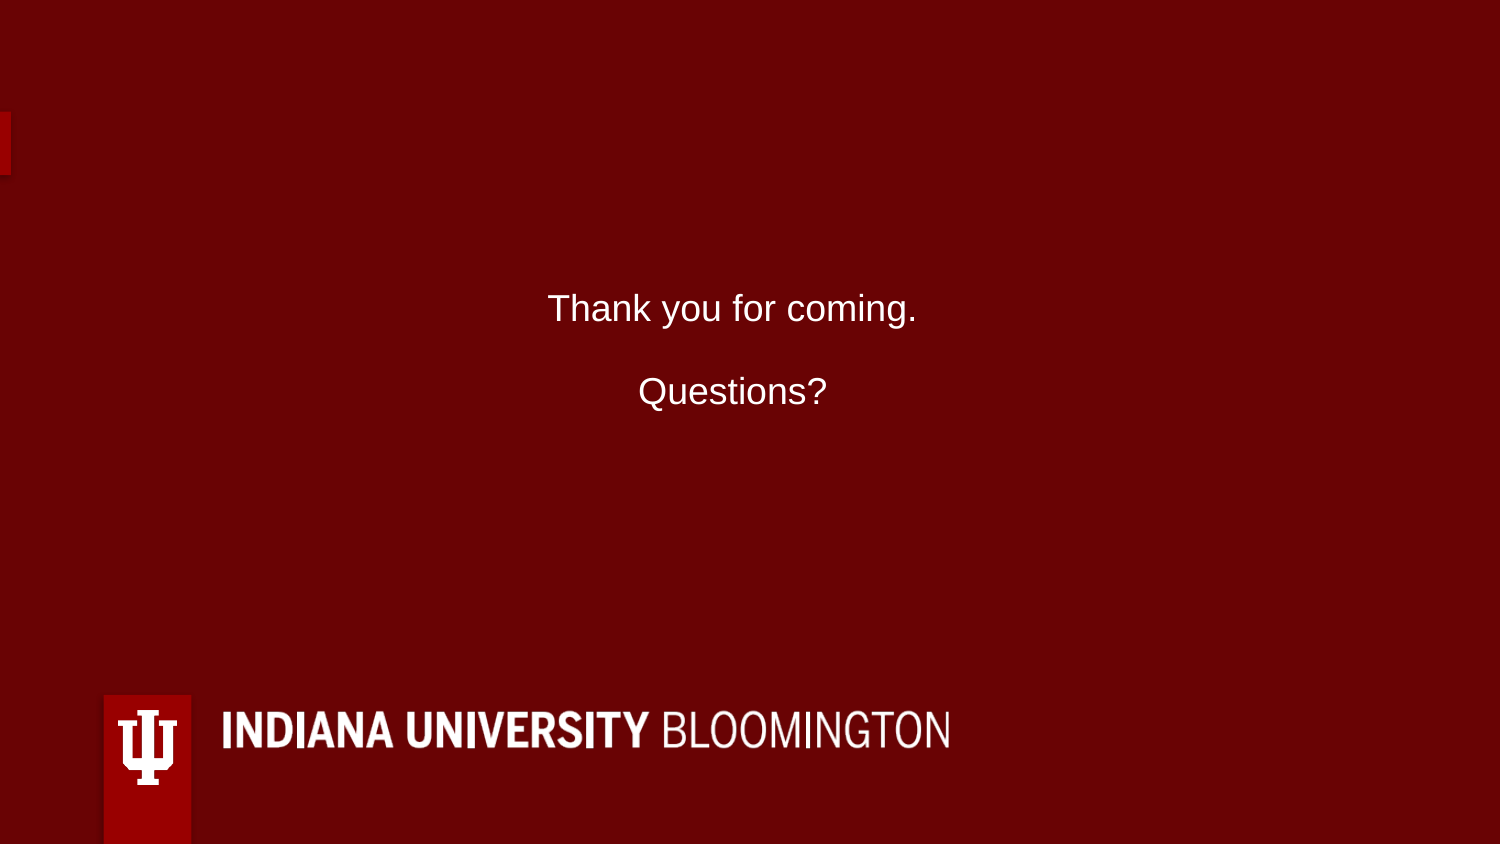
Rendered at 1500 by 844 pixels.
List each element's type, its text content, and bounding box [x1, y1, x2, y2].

list Thank you for coming. Questions? [88, 111, 1378, 559]
